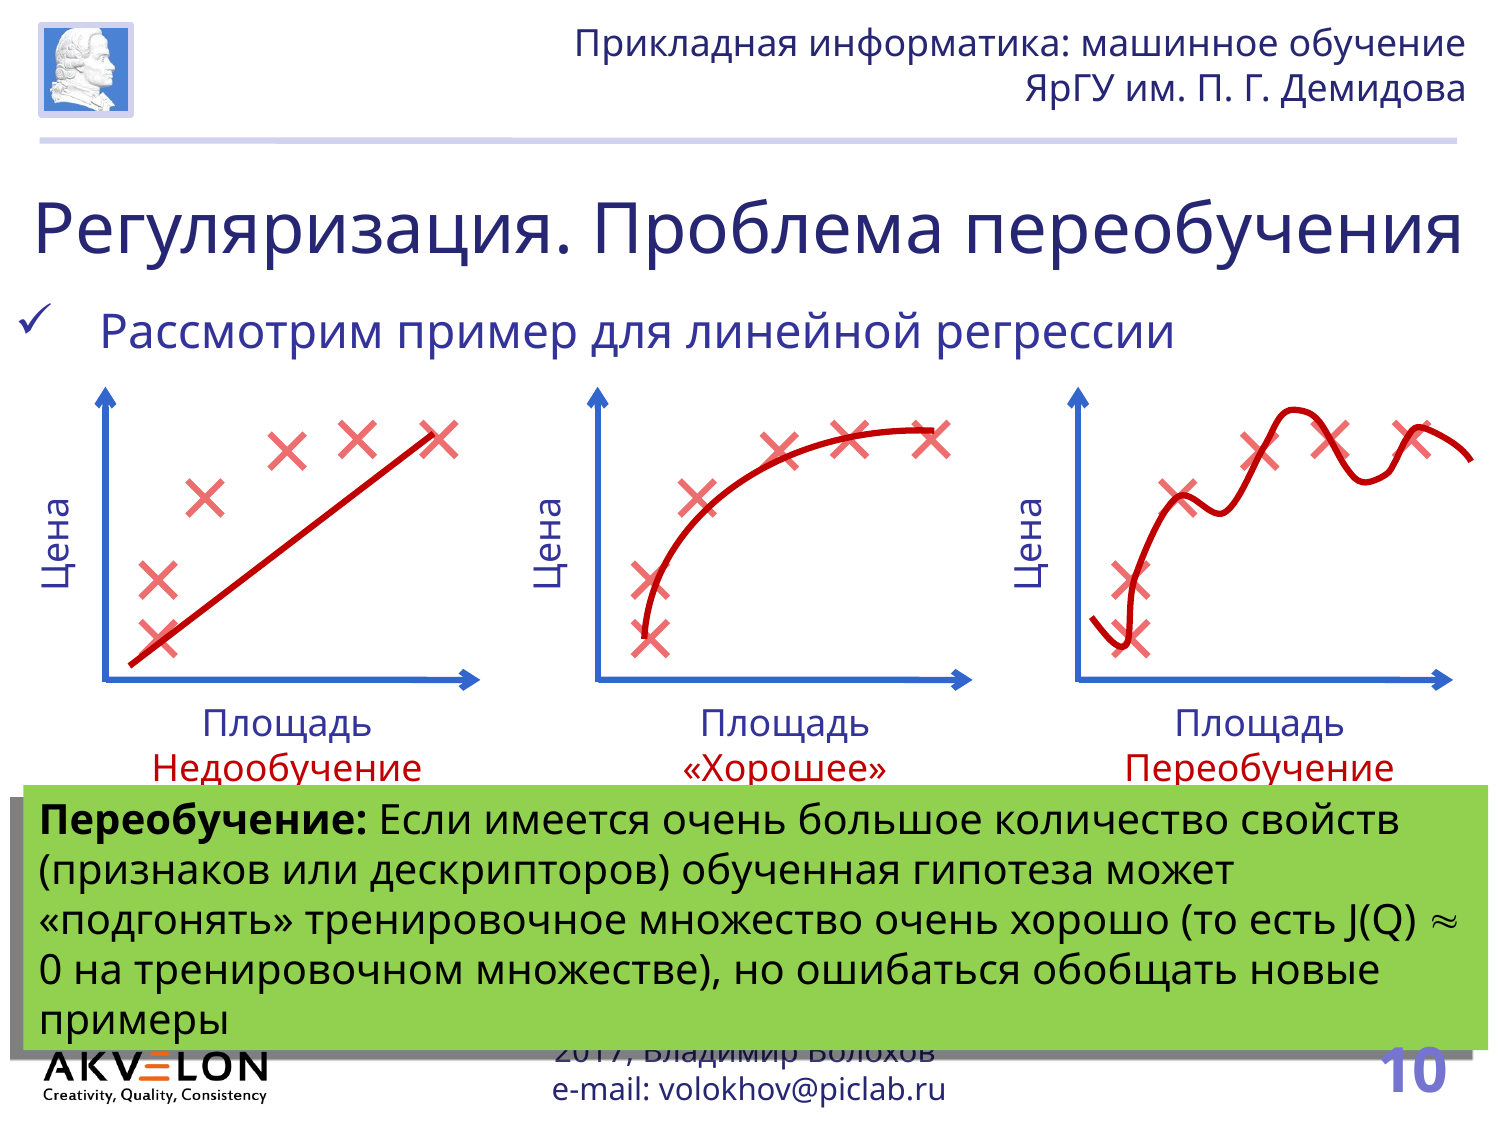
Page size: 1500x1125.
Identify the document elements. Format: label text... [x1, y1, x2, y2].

text_box Цена [515, 543, 576, 680]
text_box Регуляризация. Проблема переобучения [0, 175, 1500, 276]
text_box Переобучение: Если имеется очень большое количество свойств (признаков или дескрипторов) обученная гипотеза может «подгонять» тренировочное множество очень хорошо (то есть J(Q)  0 на тренировочном множестве), но ошибаться обобщать новые примеры [23, 785, 1489, 1051]
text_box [421, 421, 457, 458]
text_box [1113, 562, 1149, 598]
text_box 10 [1362, 1022, 1464, 1113]
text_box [1393, 421, 1430, 458]
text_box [1113, 620, 1149, 657]
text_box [339, 421, 376, 431]
text_box [645, 429, 933, 654]
text_box [1140, 408, 1472, 592]
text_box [679, 480, 716, 516]
text_box Прикладная информатика: машинное обучение ЯрГУ им. П. Г. Демидова [559, 11, 1482, 116]
text_box [1090, 606, 1132, 637]
footer 2017, Владимир Волохов e-mail: volokhov@piclab.ru [526, 1063, 973, 1107]
text_box Рассмотрим пример для линейной регрессии [0, 292, 1500, 366]
text_box Цена [996, 398, 1056, 533]
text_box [632, 562, 669, 598]
text_box Площадь Недообучение (высокое смещение) hQ(x) = Q0 + Q1 x [82, 691, 493, 785]
picture [39, 23, 131, 117]
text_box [913, 421, 949, 458]
text_box Площадь Переобучение (высокая дисперсия) hQ(x) = Q0 + Q1 x + + Q2 x2 + Q3 x3 + Q4 x4 + Q5 x5 [1042, 691, 1477, 785]
text_box Цена [515, 398, 576, 533]
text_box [1241, 433, 1278, 469]
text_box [1312, 421, 1348, 458]
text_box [1159, 480, 1196, 516]
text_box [140, 562, 176, 598]
text_box Цена [23, 543, 84, 680]
text_box Площадь «Хорошее» обучение hQ(x) = Q0 + Q1 x + + Q2 x2 [574, 691, 996, 785]
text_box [129, 433, 434, 667]
text_box Цена [23, 398, 84, 533]
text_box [632, 620, 669, 657]
text_box Цена [996, 543, 1056, 680]
picture [40, 1047, 268, 1107]
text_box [761, 433, 798, 469]
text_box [831, 421, 868, 458]
